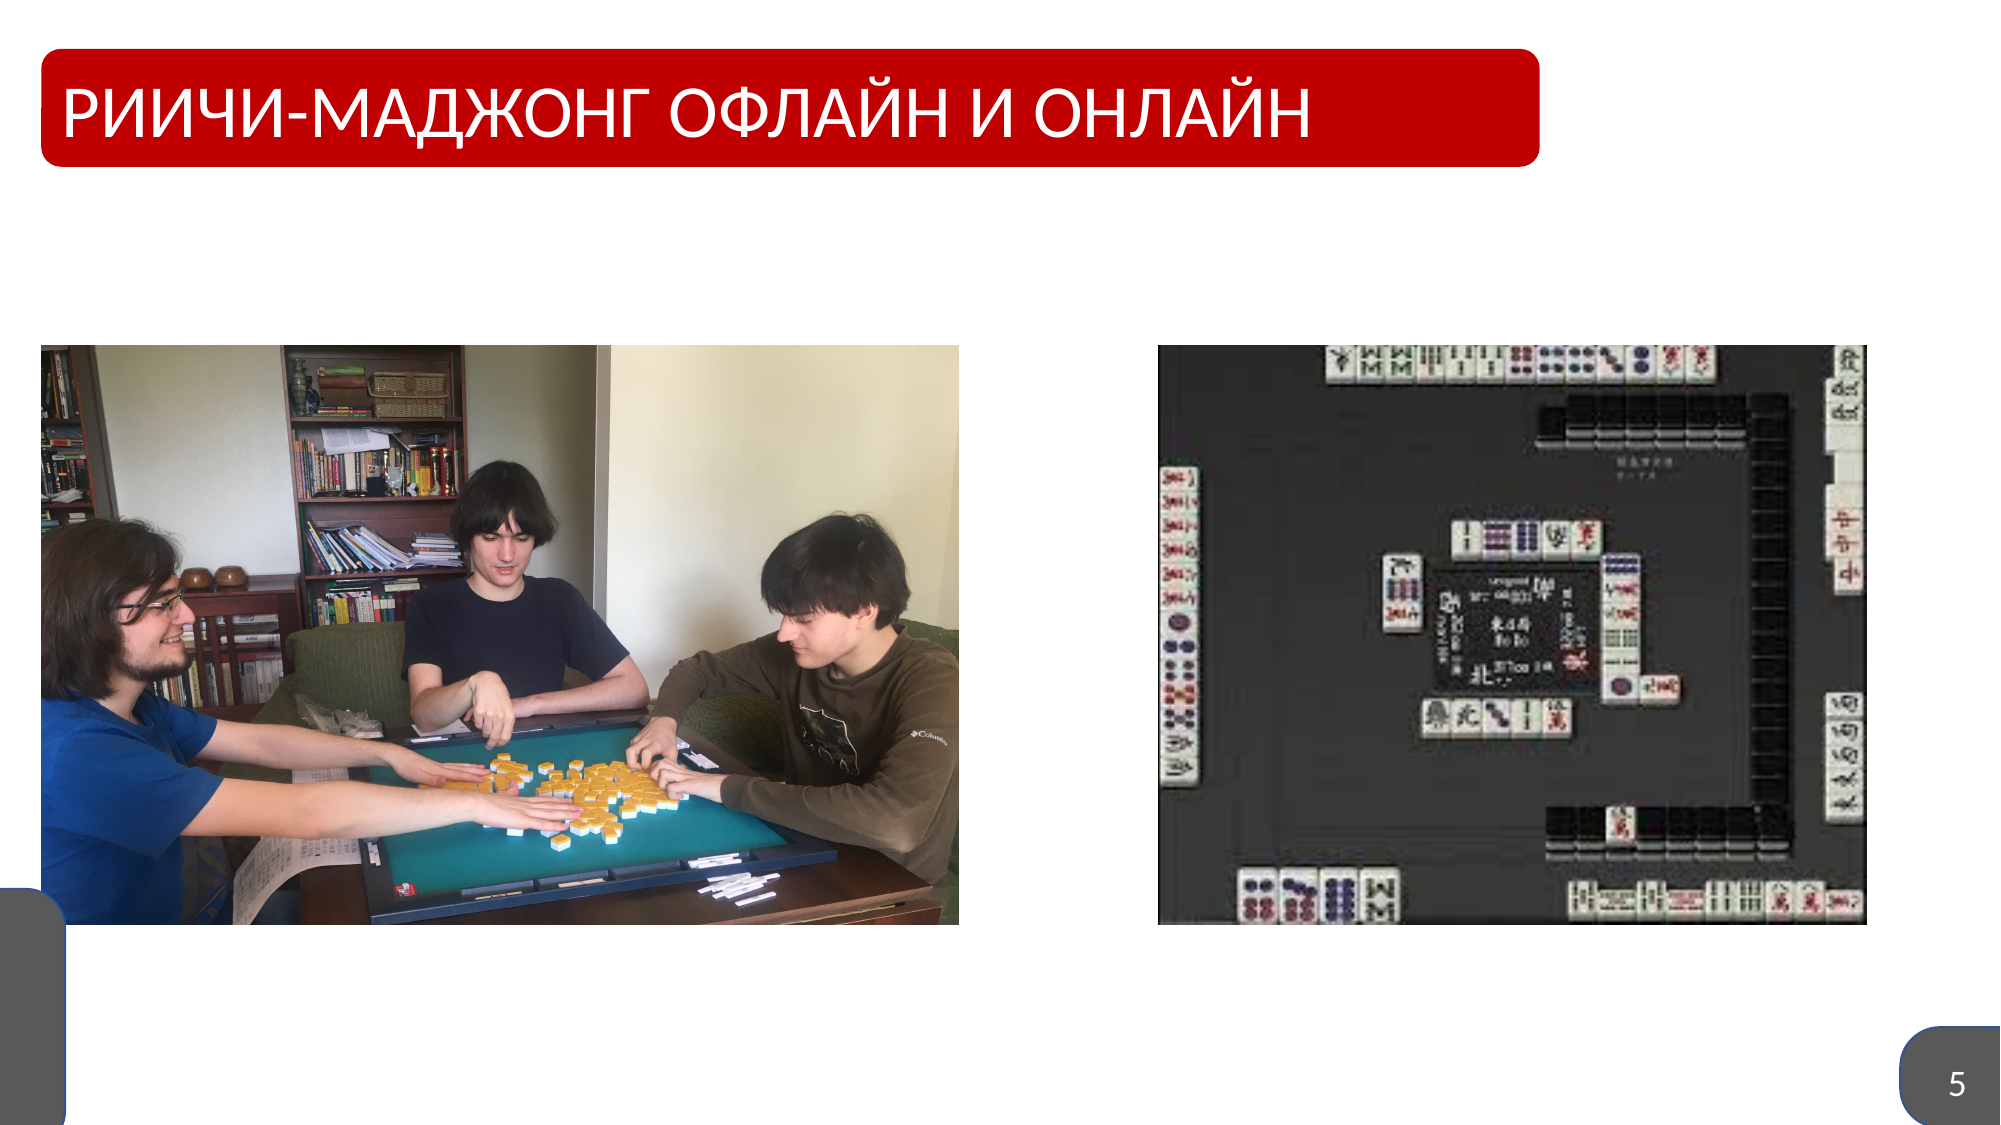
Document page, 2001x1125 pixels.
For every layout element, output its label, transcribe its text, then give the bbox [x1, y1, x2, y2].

text_box 5 [1933, 1051, 1981, 1112]
text_box РИИЧИ-МАДЖОНГ ОФЛАЙН И ОНЛАЙН [40, 47, 1541, 168]
picture [1158, 345, 1867, 925]
picture [41, 345, 959, 925]
text_box [0, 887, 67, 1125]
text_box [1899, 1026, 2000, 1125]
